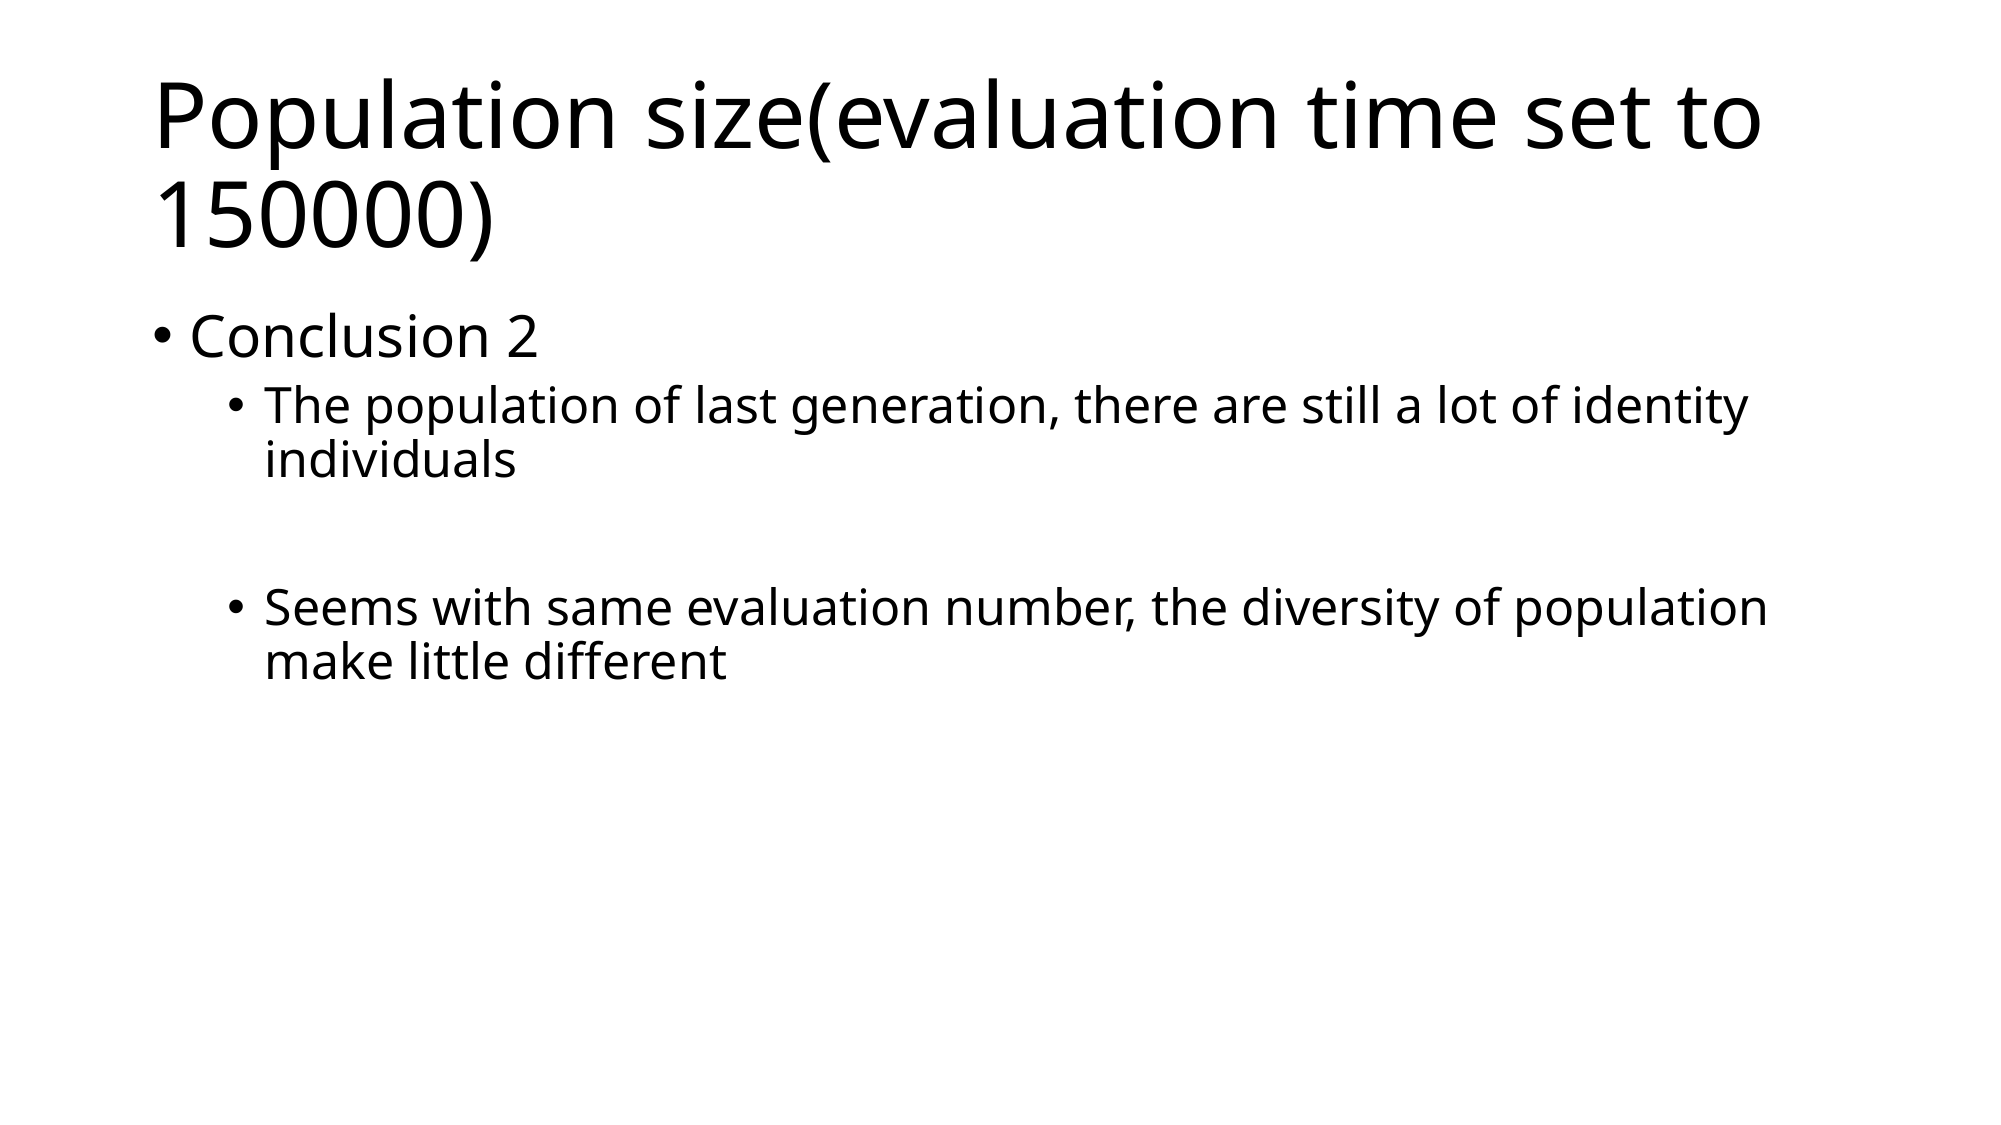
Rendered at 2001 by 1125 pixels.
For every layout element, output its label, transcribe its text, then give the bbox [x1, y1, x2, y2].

list Conclusion 2 The population of last generation, there are still a lot of identity individuals Seems with same evaluation number, the diversity of population make little different [137, 299, 1863, 1014]
title Population size(evaluation time set to 150000) [137, 59, 1921, 277]
